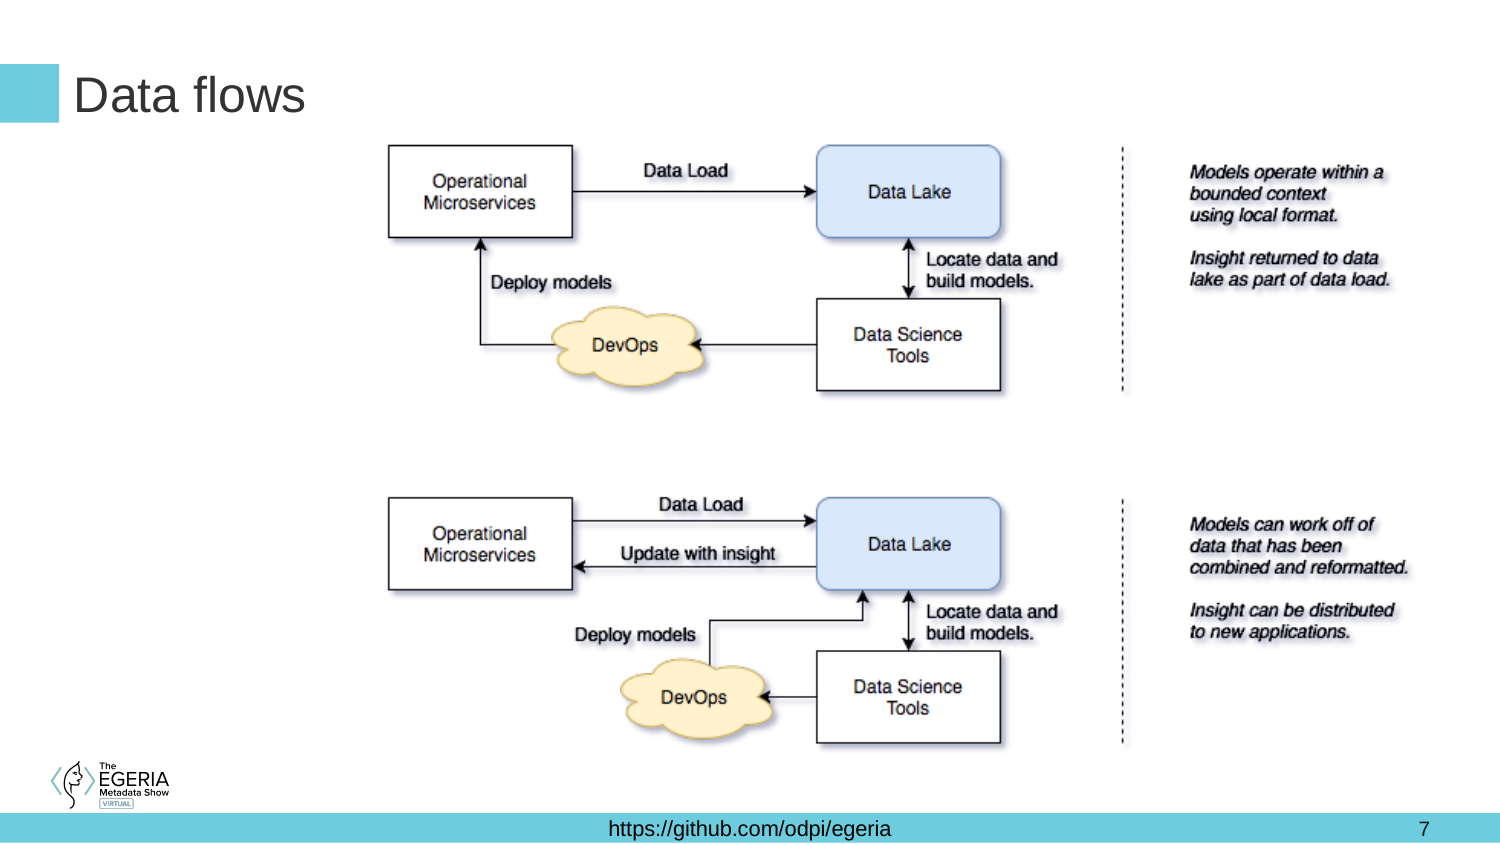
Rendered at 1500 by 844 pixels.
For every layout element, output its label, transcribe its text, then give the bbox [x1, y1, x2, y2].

picture [51, 761, 169, 809]
slide_number 7 [1403, 813, 1494, 843]
title Data flows [58, 47, 1449, 141]
picture [373, 124, 1457, 770]
